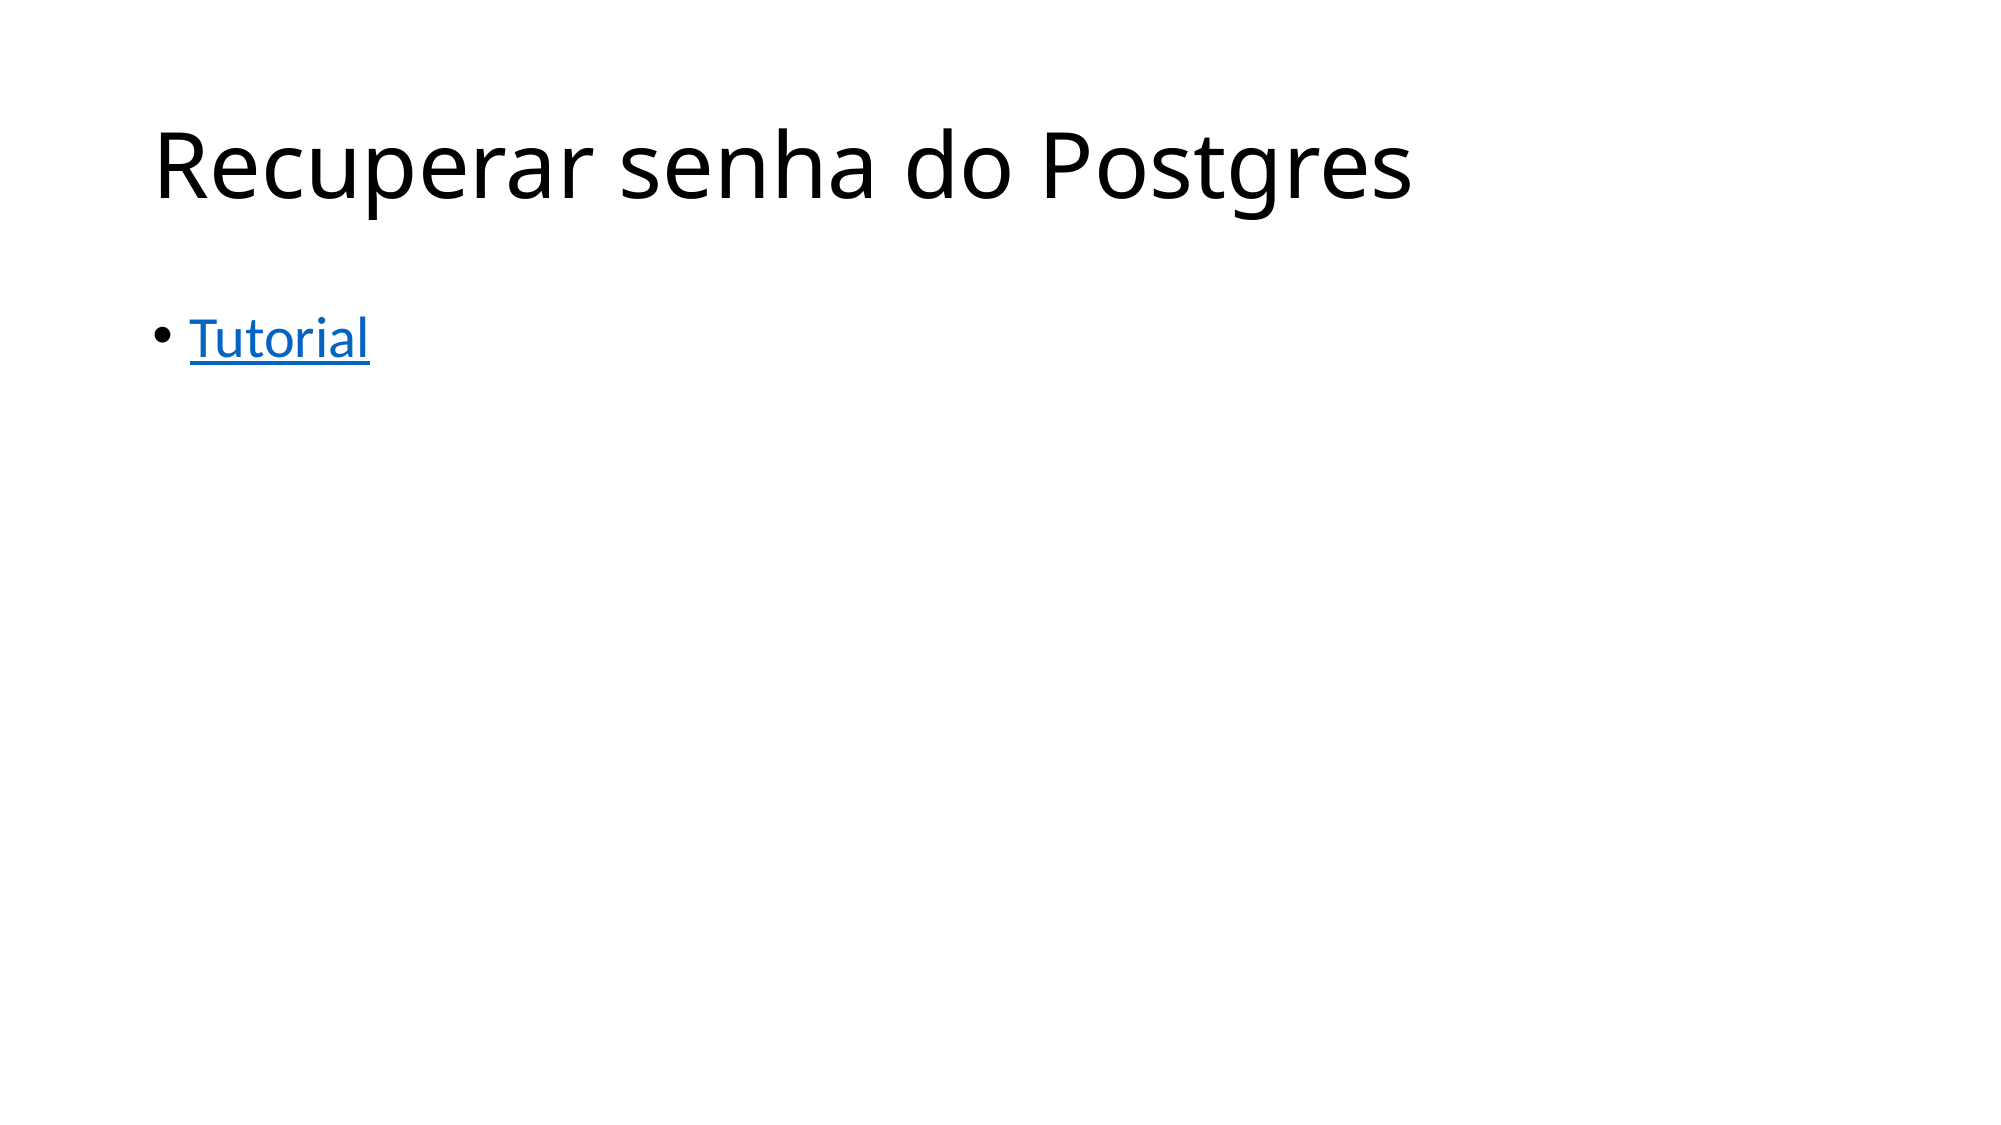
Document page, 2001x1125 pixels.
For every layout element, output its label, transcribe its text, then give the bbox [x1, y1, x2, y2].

title Recuperar senha do Postgres [137, 59, 1863, 278]
list Tutorial [137, 299, 1863, 1014]
